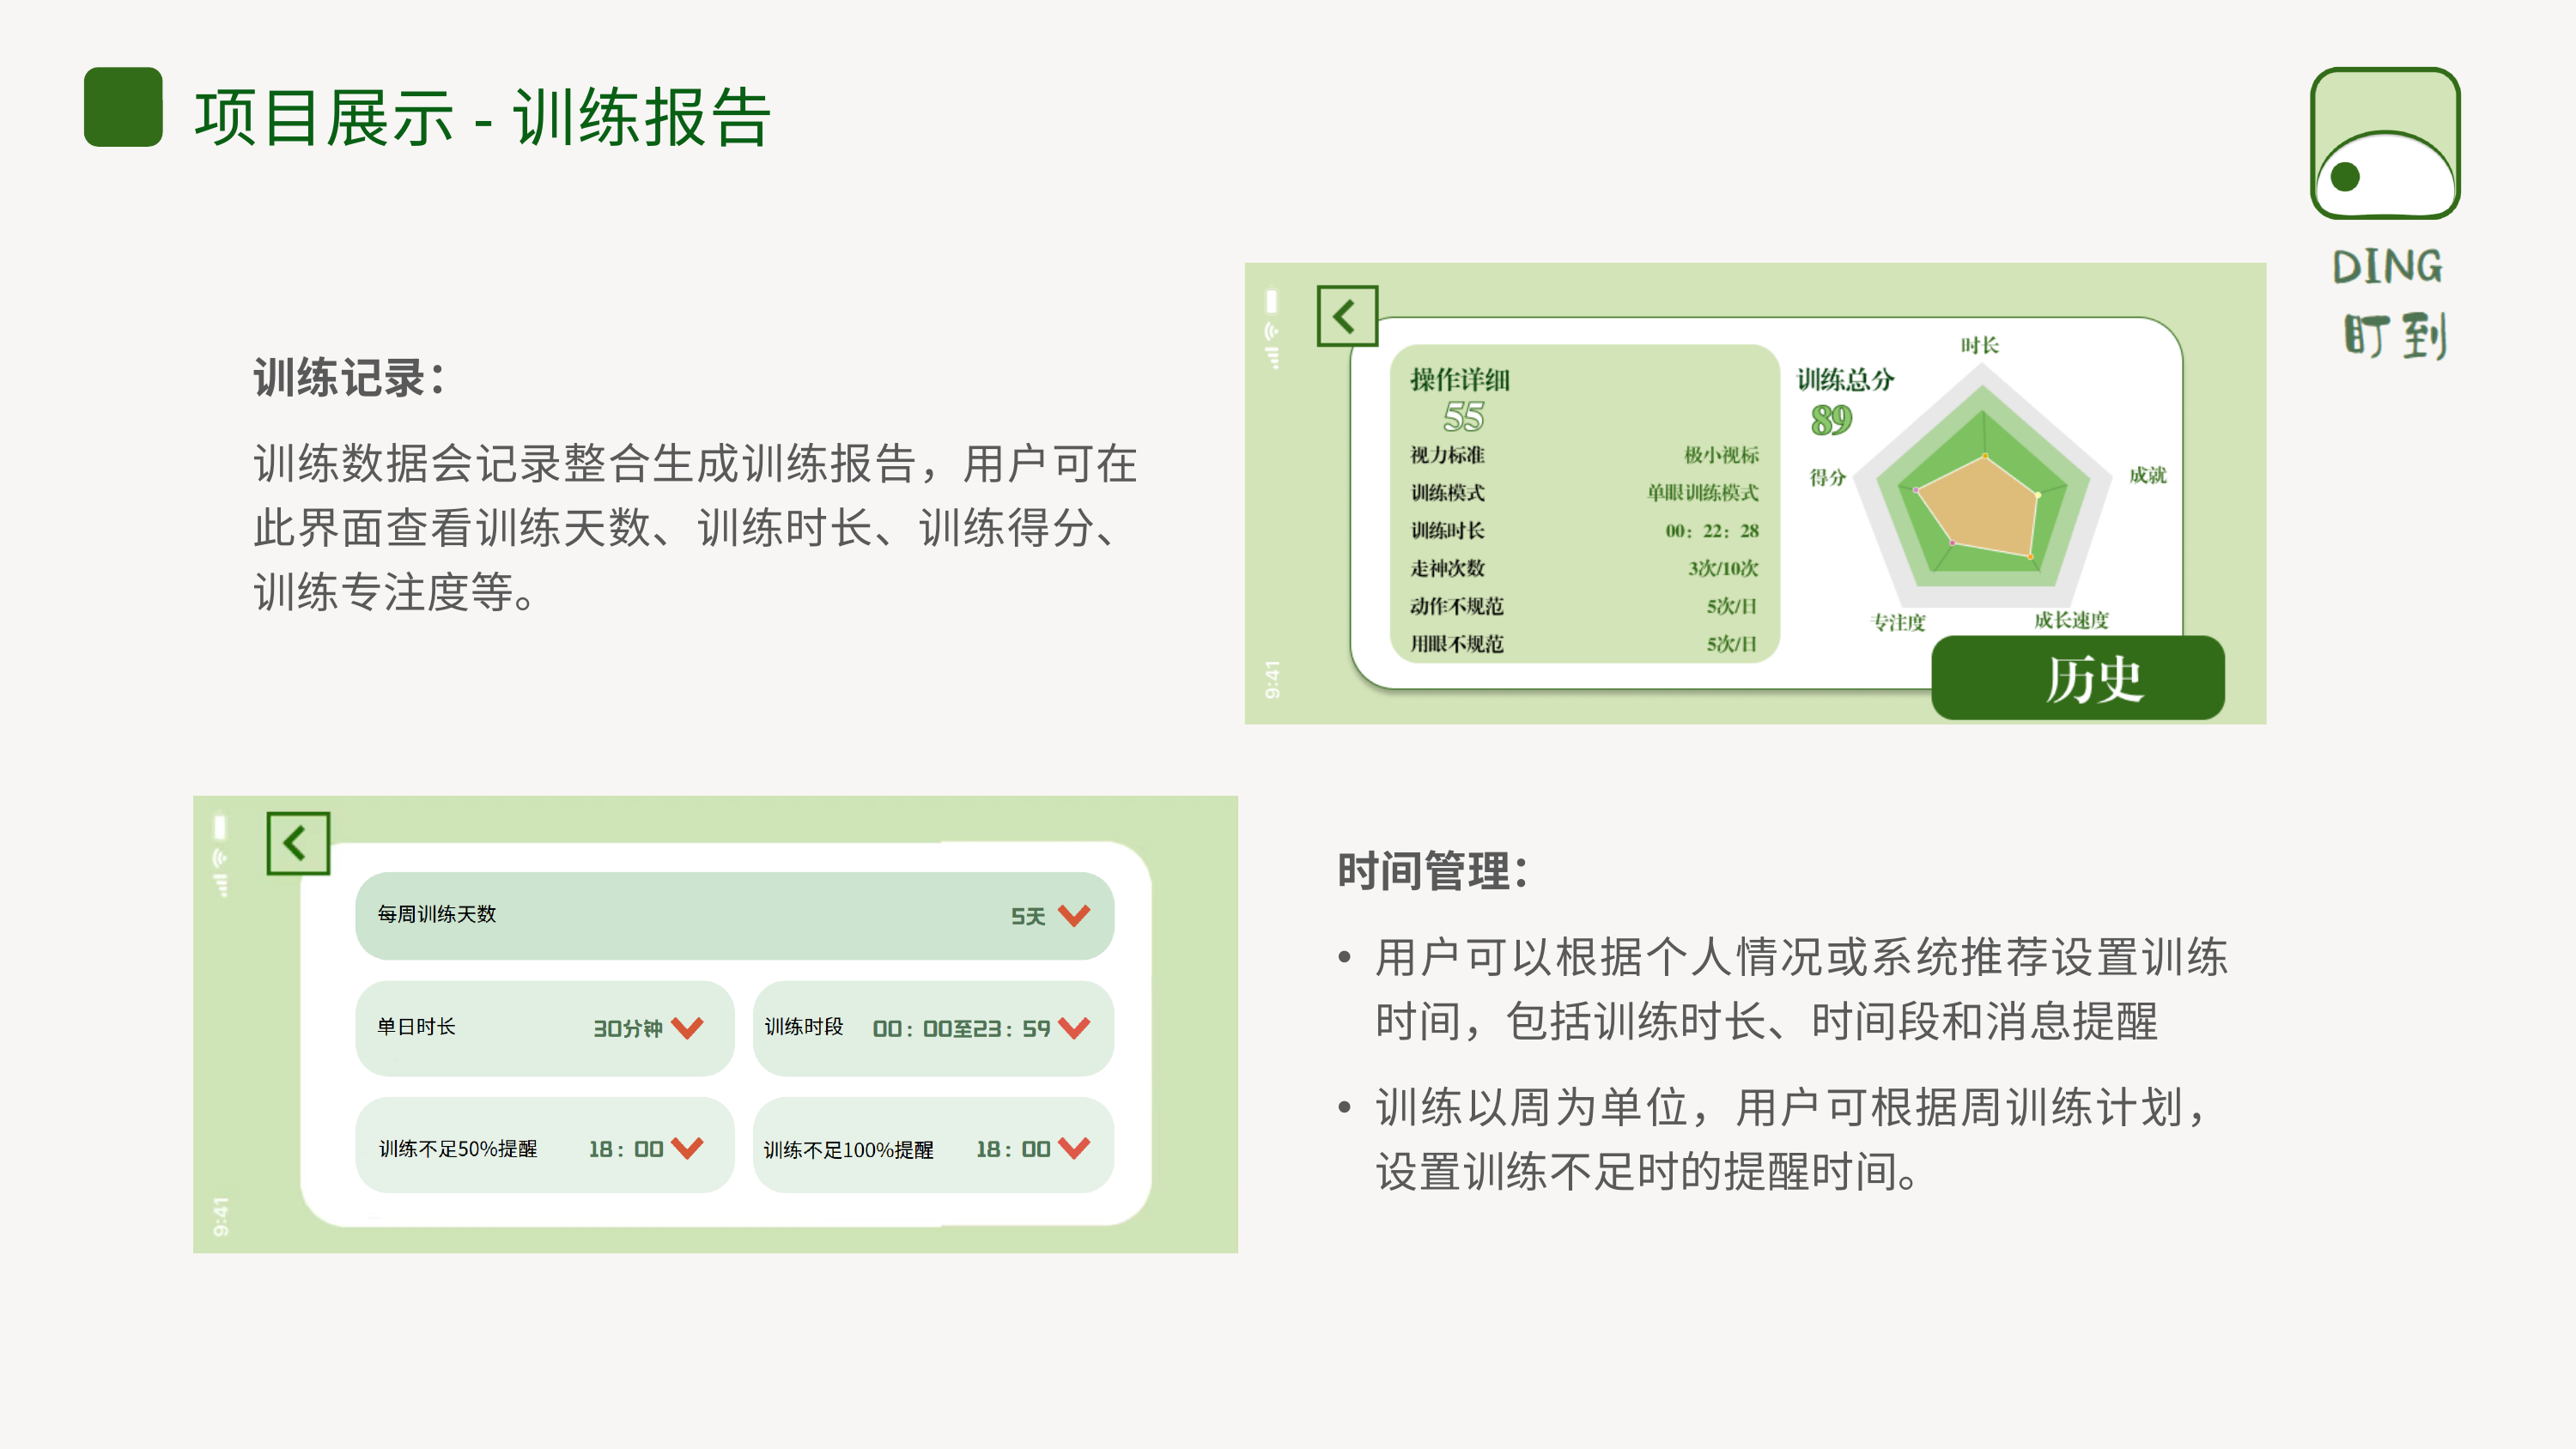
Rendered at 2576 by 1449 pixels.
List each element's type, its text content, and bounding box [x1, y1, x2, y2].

text_box 项目展示-训练报告 [192, 36, 1008, 157]
text_box 训练记录： 训练数据会记录整合生成训练报告，用户可在此界面查看训练天数、训练时长、训练得分、训练专注度等。 [214, 337, 1140, 617]
picture [192, 796, 1238, 1254]
text_box 时间管理： 用户可以根据个人情况或系统推荐设置训练时间，包括训练时长、时间段和消息提醒 训练以周为单位，用户可根据周训练计划，设置训练不足时的提醒时间。 [1298, 831, 2230, 1197]
picture [2283, 53, 2484, 378]
picture [1244, 262, 2267, 724]
text_box [83, 67, 163, 147]
